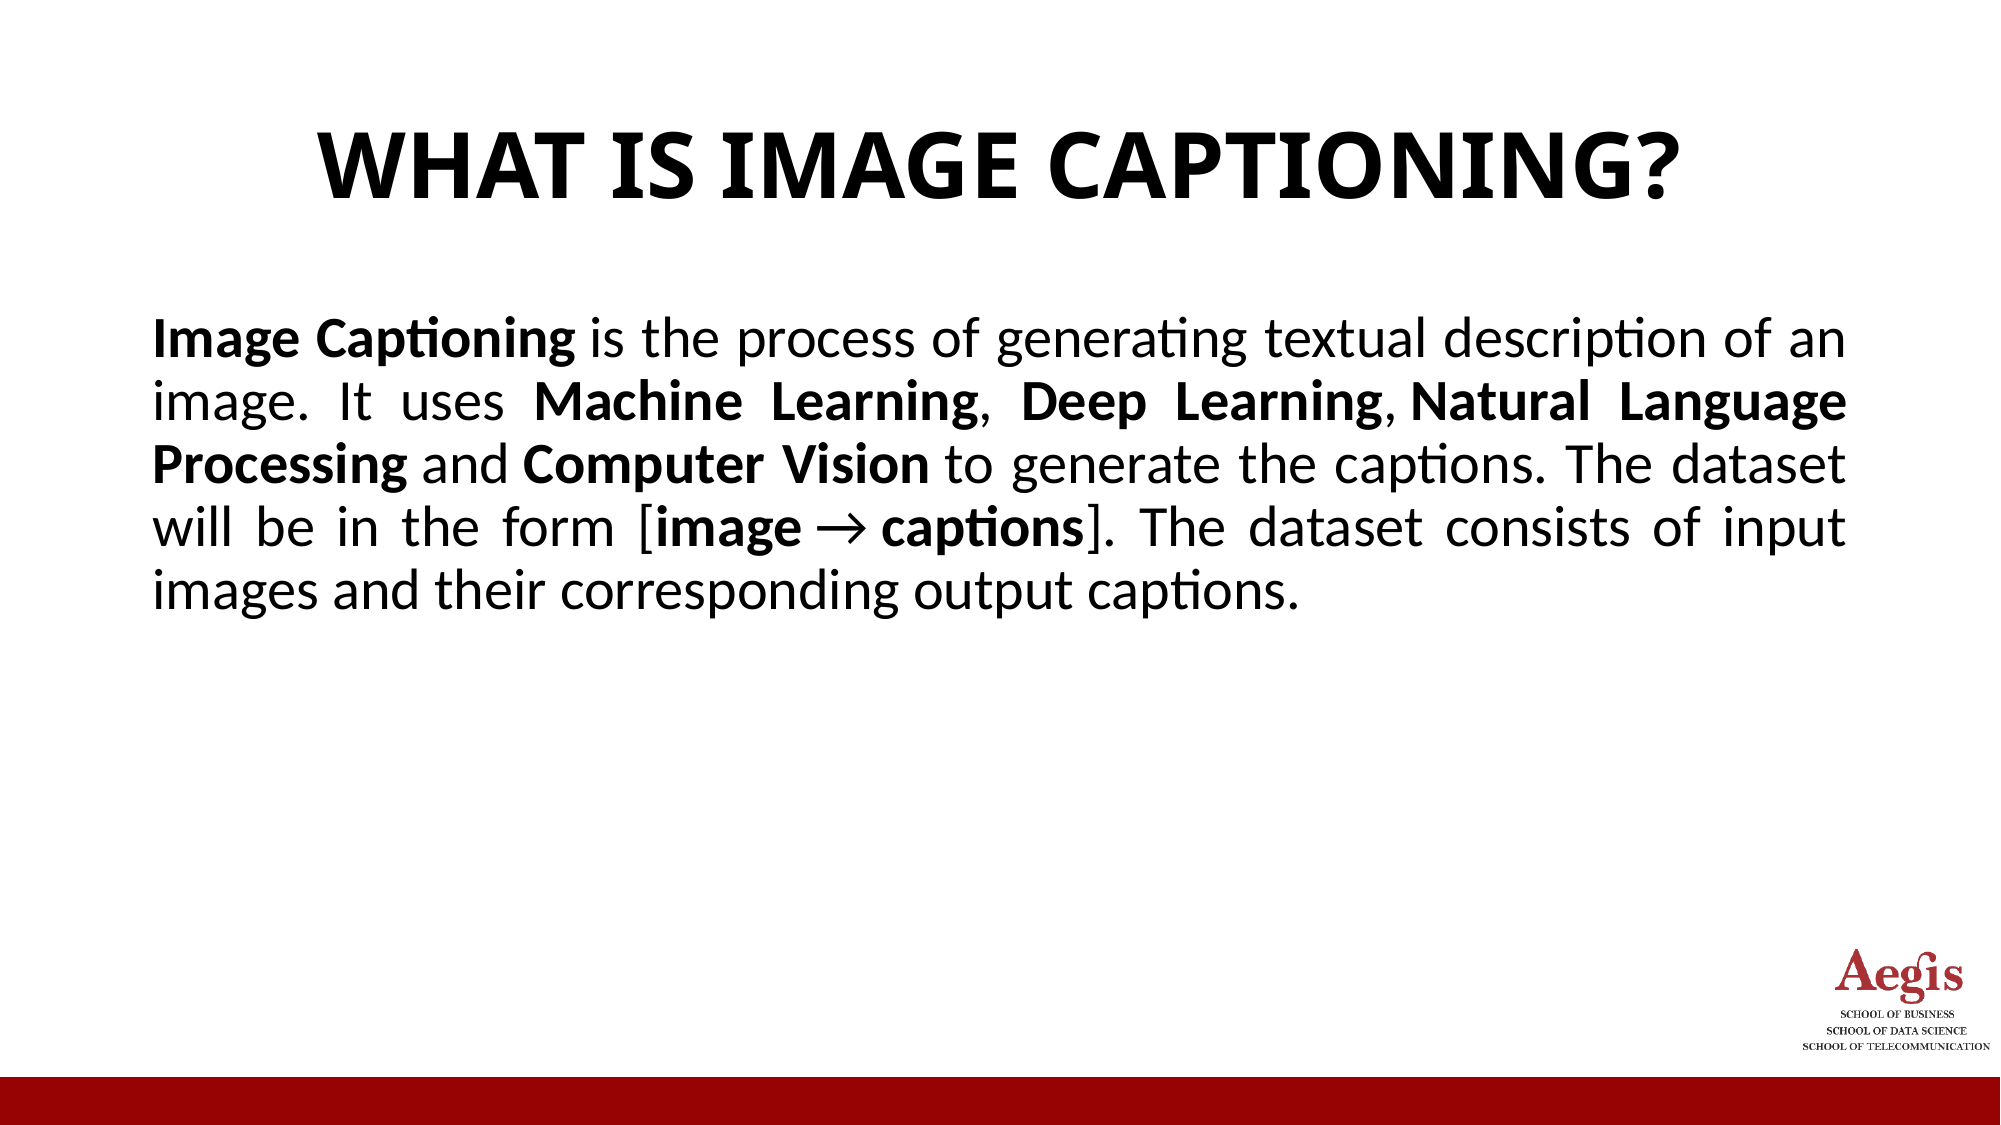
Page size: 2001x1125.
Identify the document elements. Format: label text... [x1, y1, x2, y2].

title WHAT IS IMAGE CAPTIONING? [137, 59, 1863, 278]
picture [1803, 949, 1990, 1050]
list Image Captioning is the process of generating textual description of an image. It uses Machine Learning, Deep Learning, Natural Language Processing and Computer Vision to generate the captions. The dataset will be in the form [image → captions]. The dataset consists of input images and their corresponding output captions. [137, 299, 1863, 1014]
text_box [0, 1077, 2000, 1125]
